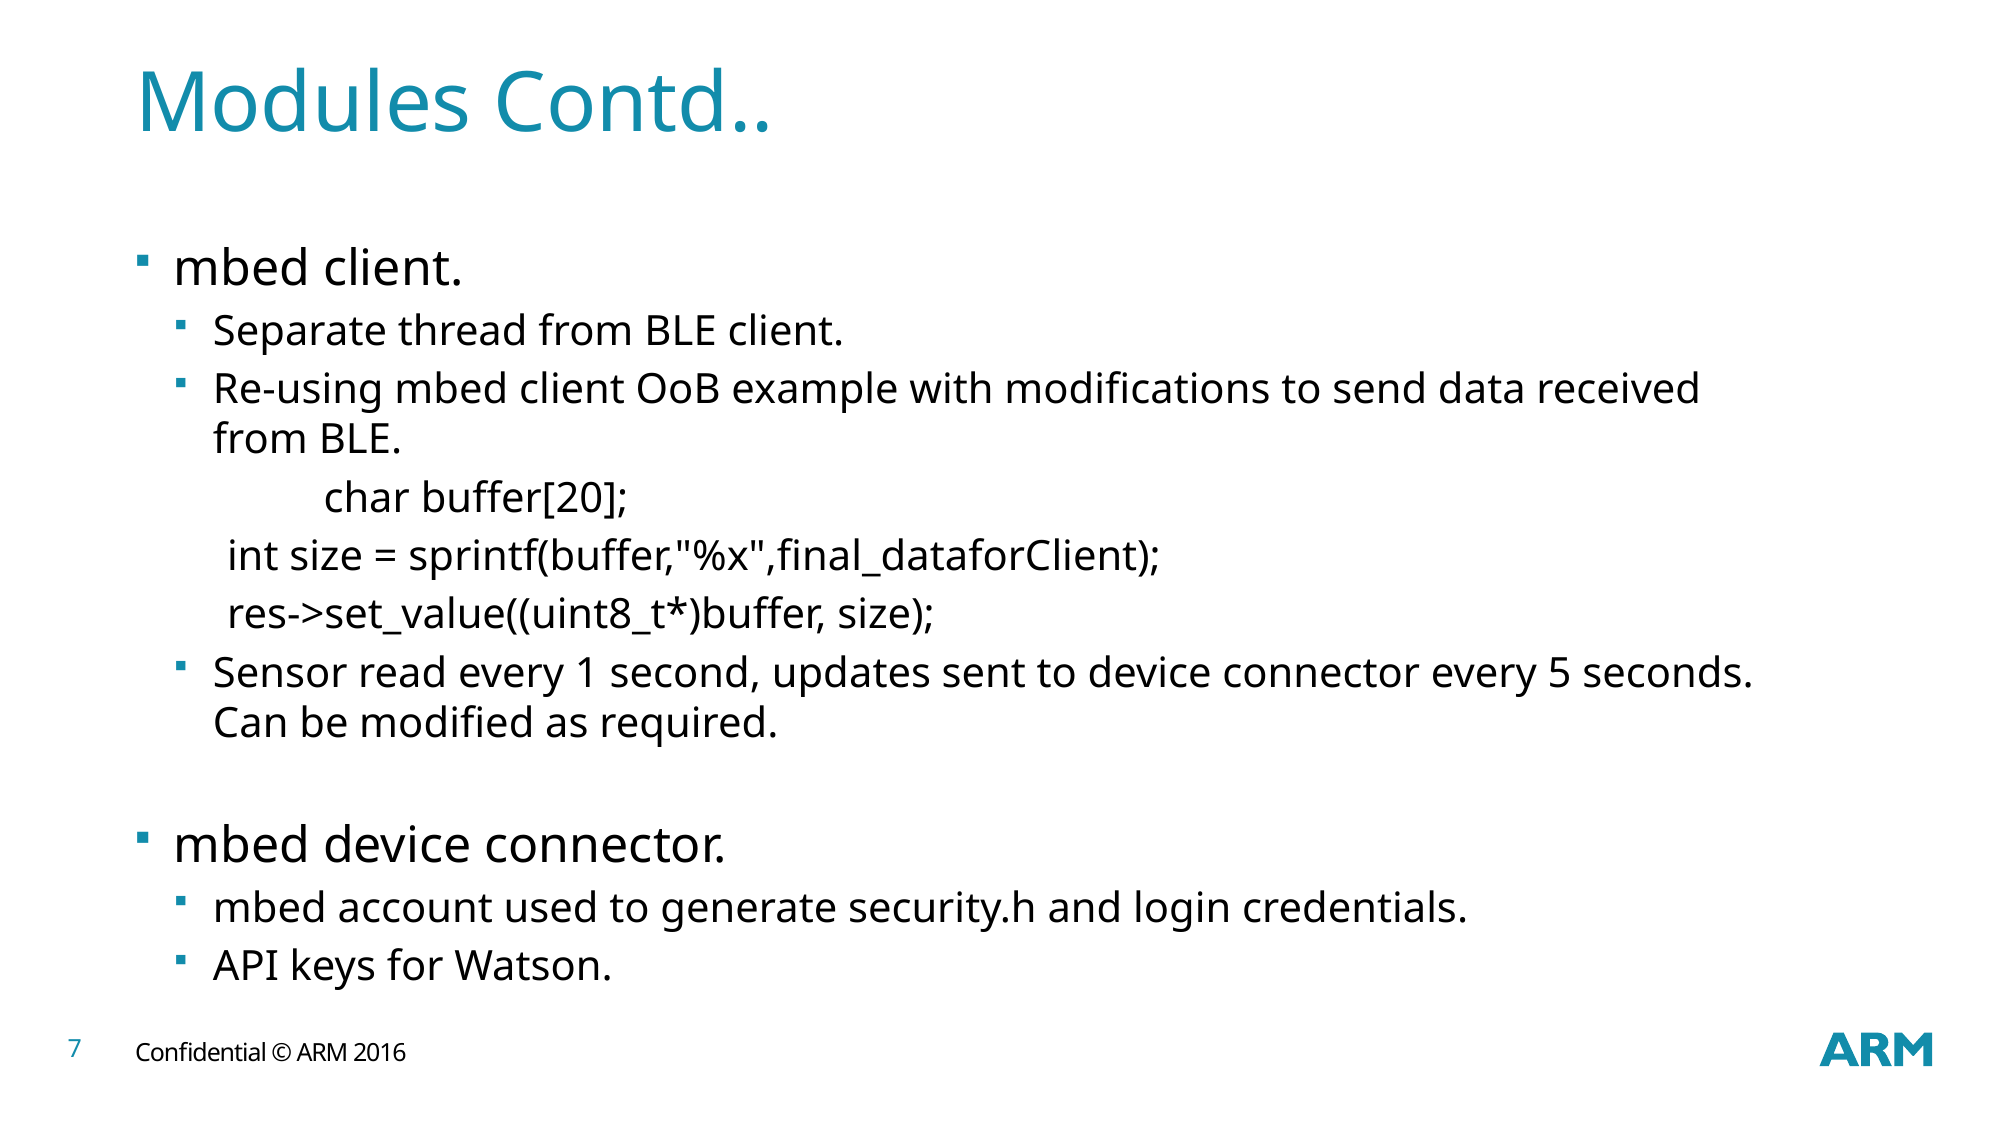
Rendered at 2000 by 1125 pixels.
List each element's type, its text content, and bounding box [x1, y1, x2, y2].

list mbed client. Separate thread from BLE client. Re-using mbed client OoB example with modifications to send data received from BLE. char buffer[20]; int size = sprintf(buffer,"%x",final_dataforClient); res->set_value((uint8_t*)buffer, size); Sensor read every 1 second, updates sent to device connector every 5 seconds. Can be modified as required. mbed device connector. mbed account used to generate security.h and login credentials. API keys for Watson. [134, 235, 1796, 985]
title Modules Contd.. [135, 58, 1798, 151]
